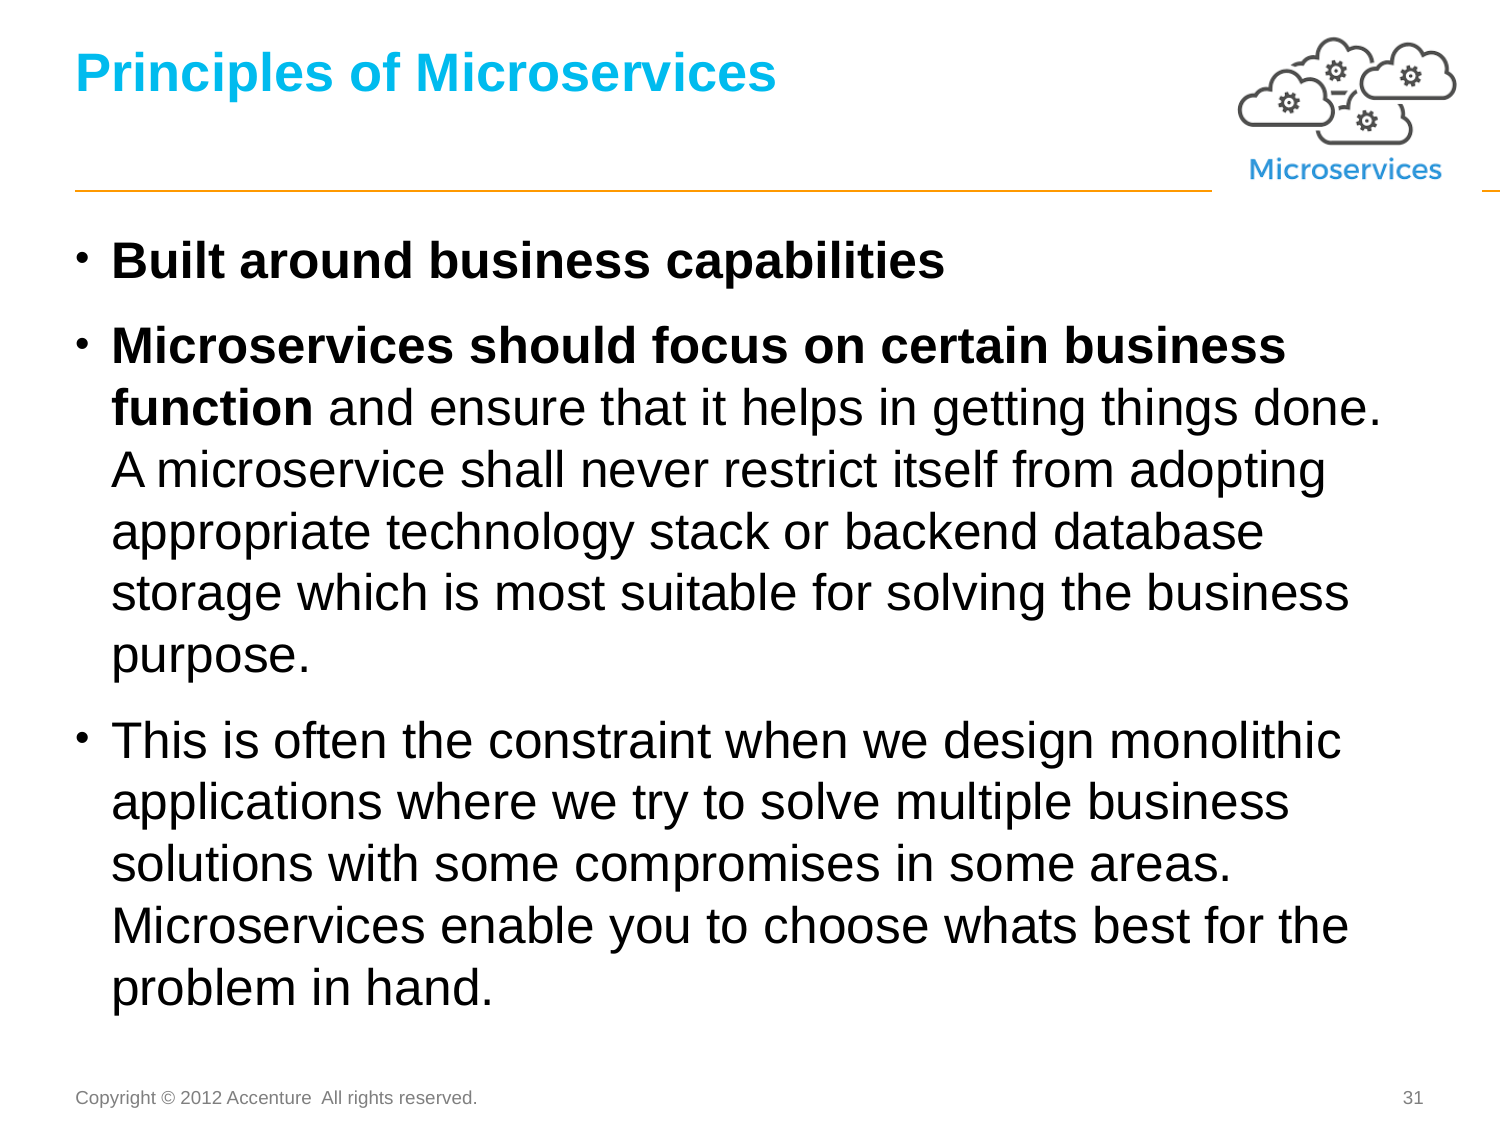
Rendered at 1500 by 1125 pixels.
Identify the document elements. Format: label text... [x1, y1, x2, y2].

picture [1212, 1, 1482, 203]
list Built around business capabilities Microservices should focus on certain business function and ensure that it helps in getting things done. A microservice shall never restrict itself from adopting appropriate technology stack or backend database storage which is most suitable for solving the business purpose. This is often the constraint when we design monolithic applications where we try to solve multiple business solutions with some compromises in some areas. Microservices enable you to choose whats best for the problem in hand. [75, 226, 1425, 1018]
title Principles of Microservices [75, 27, 1422, 157]
